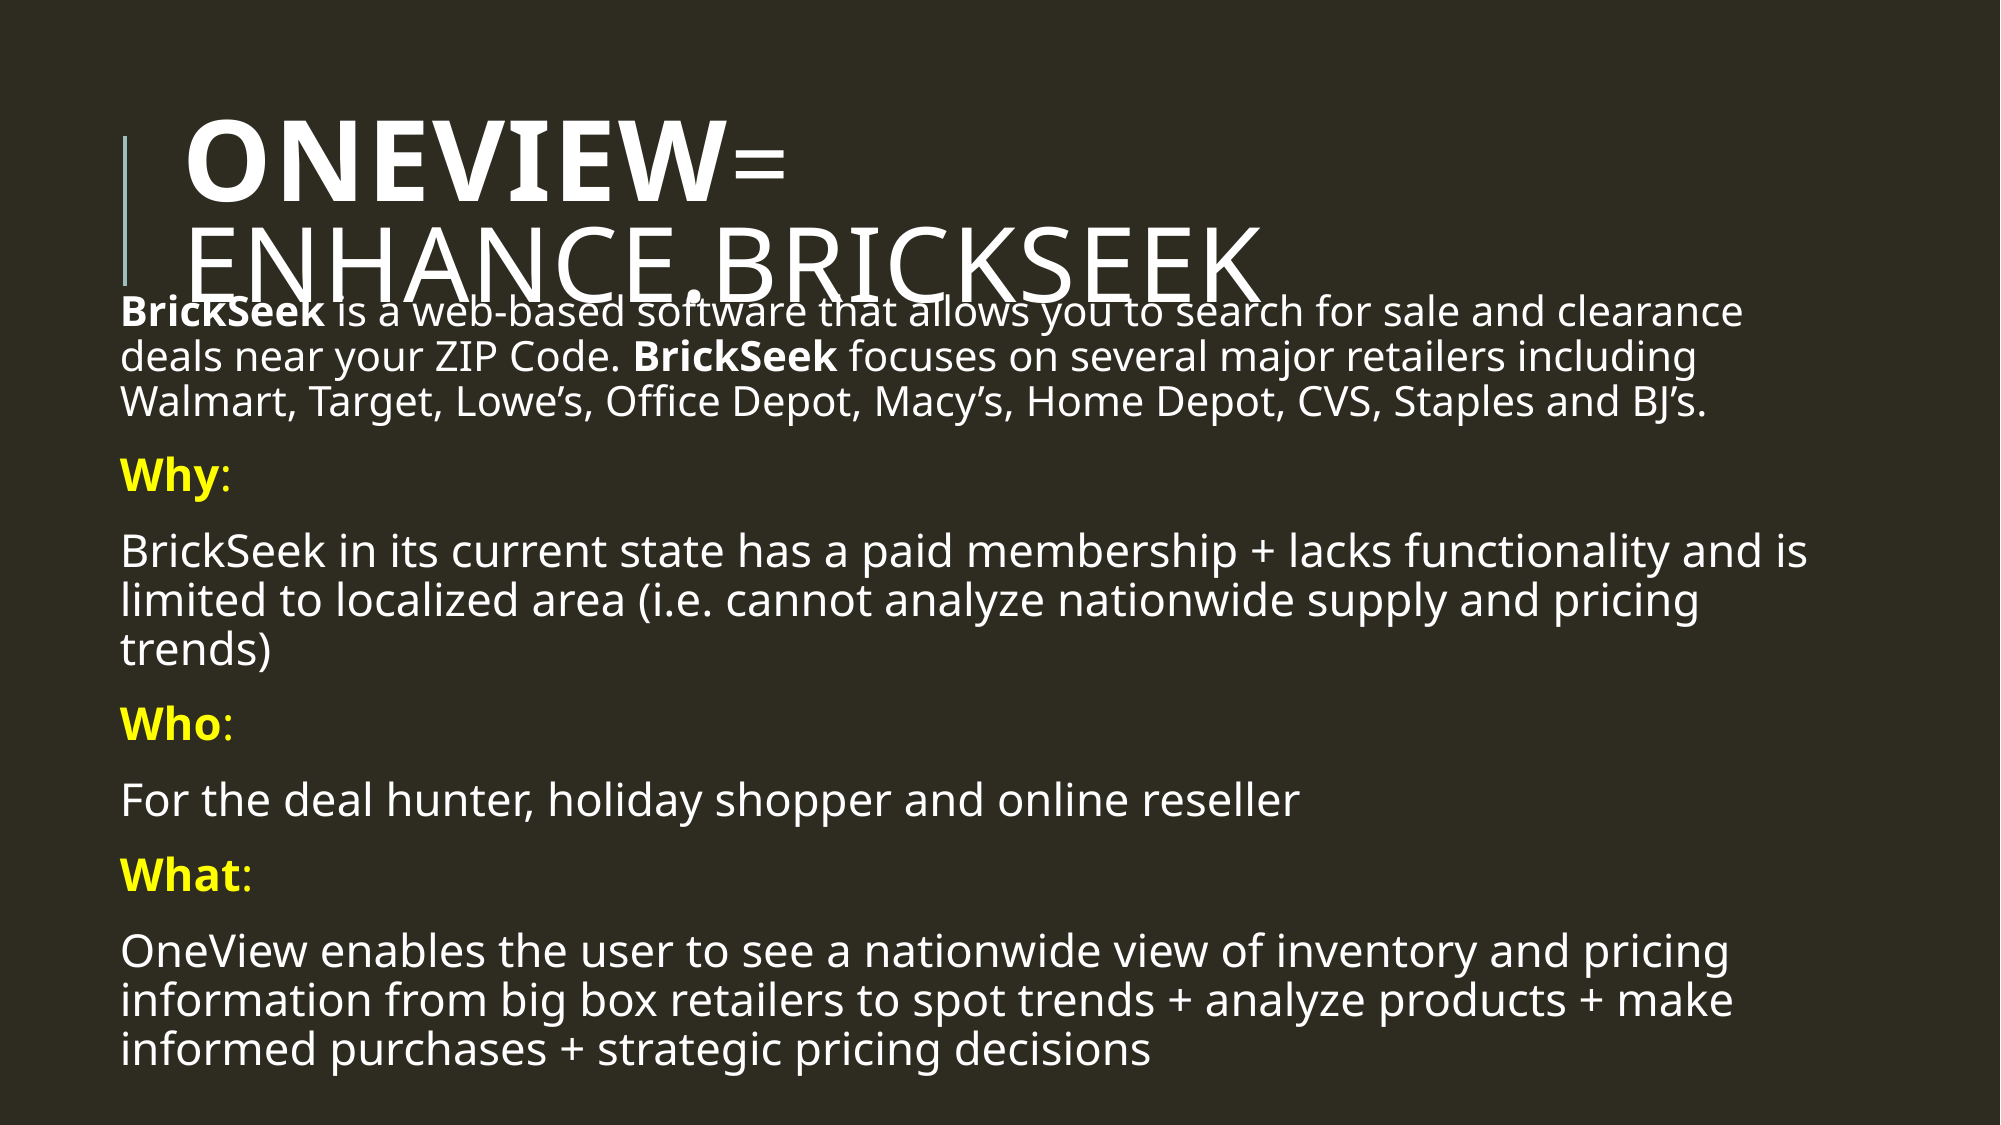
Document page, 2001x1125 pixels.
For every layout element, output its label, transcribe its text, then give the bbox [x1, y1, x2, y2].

list BrickSeek is a web-based software that allows you to search for sale and clearance deals near your ZIP Code. BrickSeek focuses on several major retailers including Walmart, Target, Lowe’s, Office Depot, Macy’s, Home Depot, CVS, Staples and BJ’s. Why: BrickSeek in its current state has a paid membership + lacks functionality and is limited to localized area (i.e. cannot analyze nationwide supply and pricing trends) Who: For the deal hunter, holiday shopper and online reseller What: OneView enables the user to see a nationwide view of inventory and pricing information from big box retailers to spot trends + analyze products + make informed purchases + strategic pricing decisions [112, 283, 1850, 1090]
title OneView= Enhance.BrickSeek [168, 96, 1763, 283]
